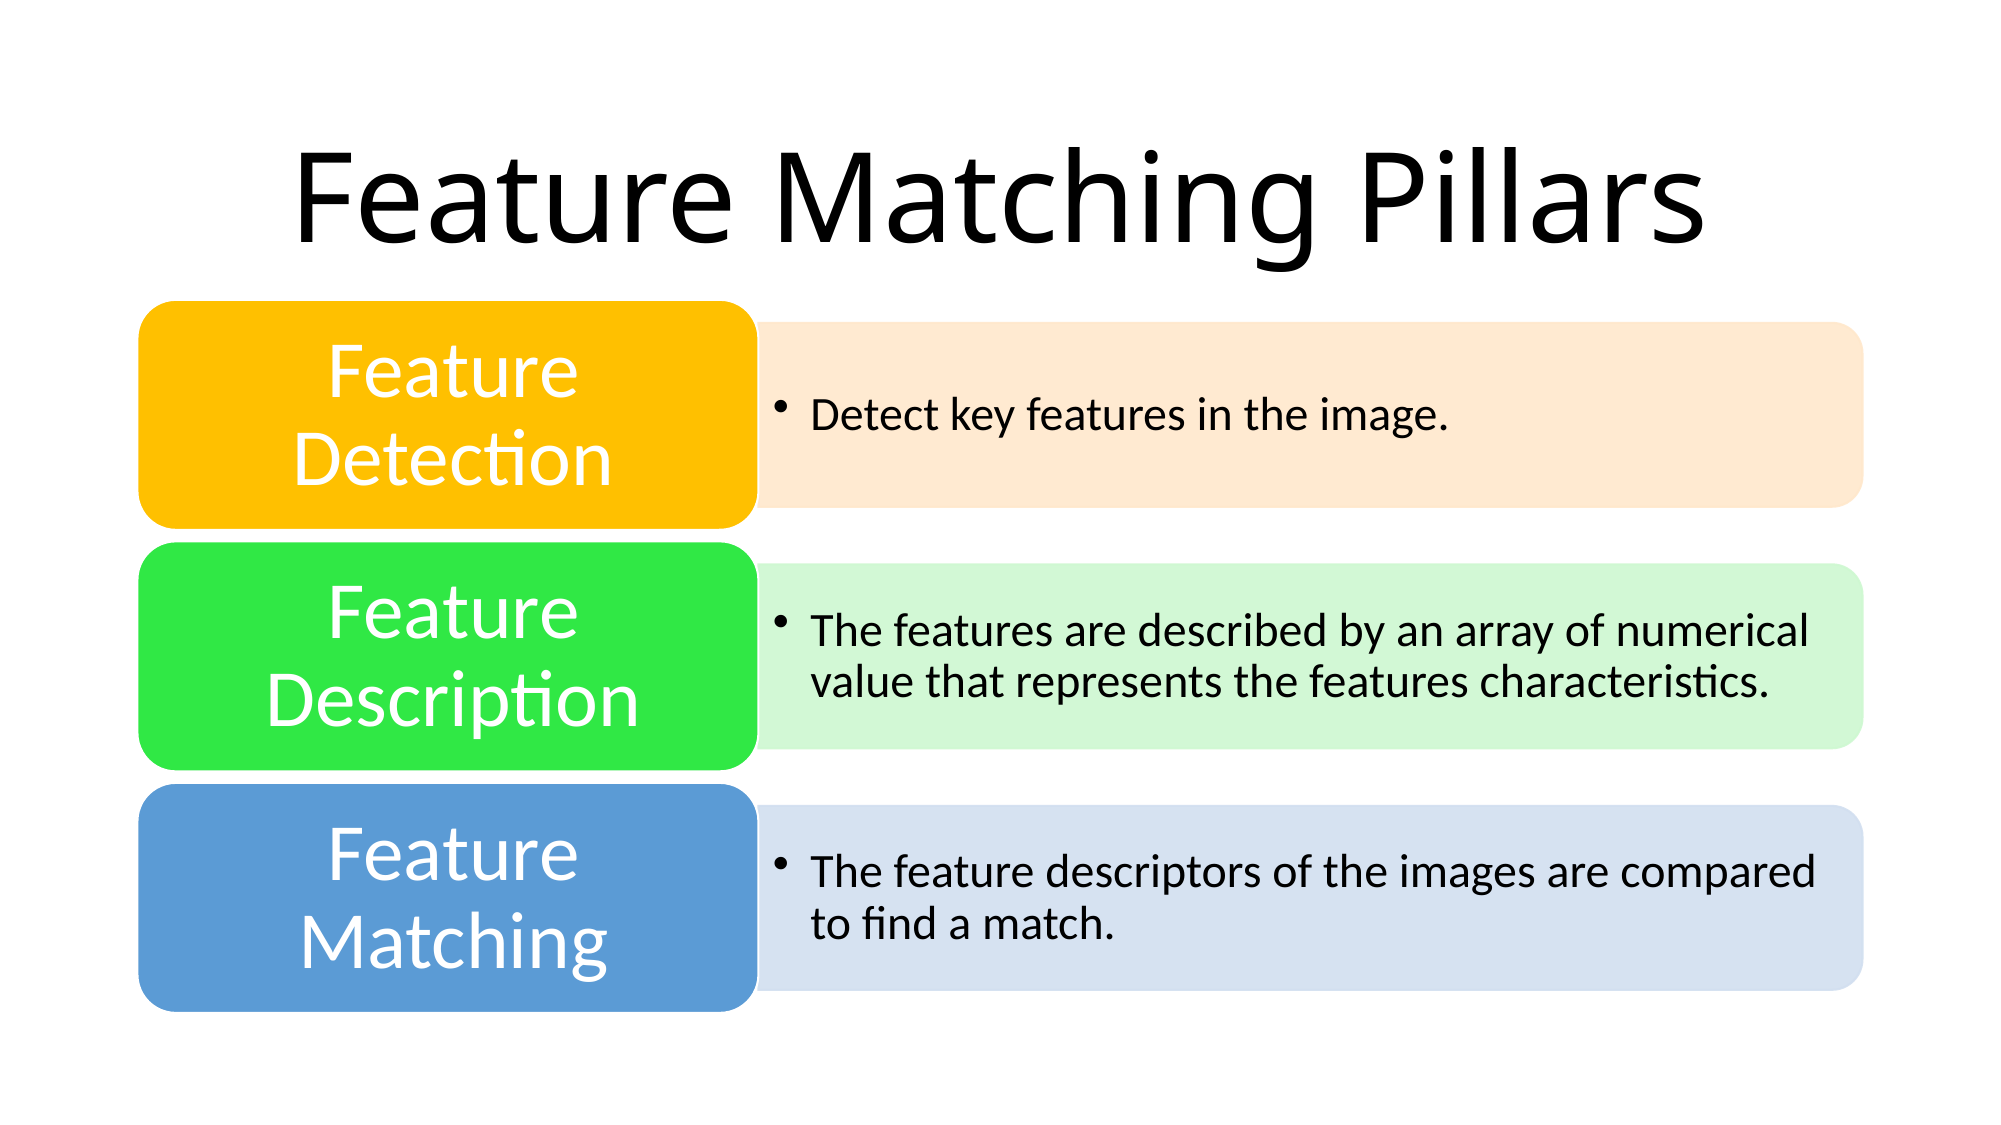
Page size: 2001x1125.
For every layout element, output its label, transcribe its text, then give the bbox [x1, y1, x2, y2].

text_box Feature Matching Pillars [137, 59, 1863, 278]
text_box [137, 299, 1863, 1014]
